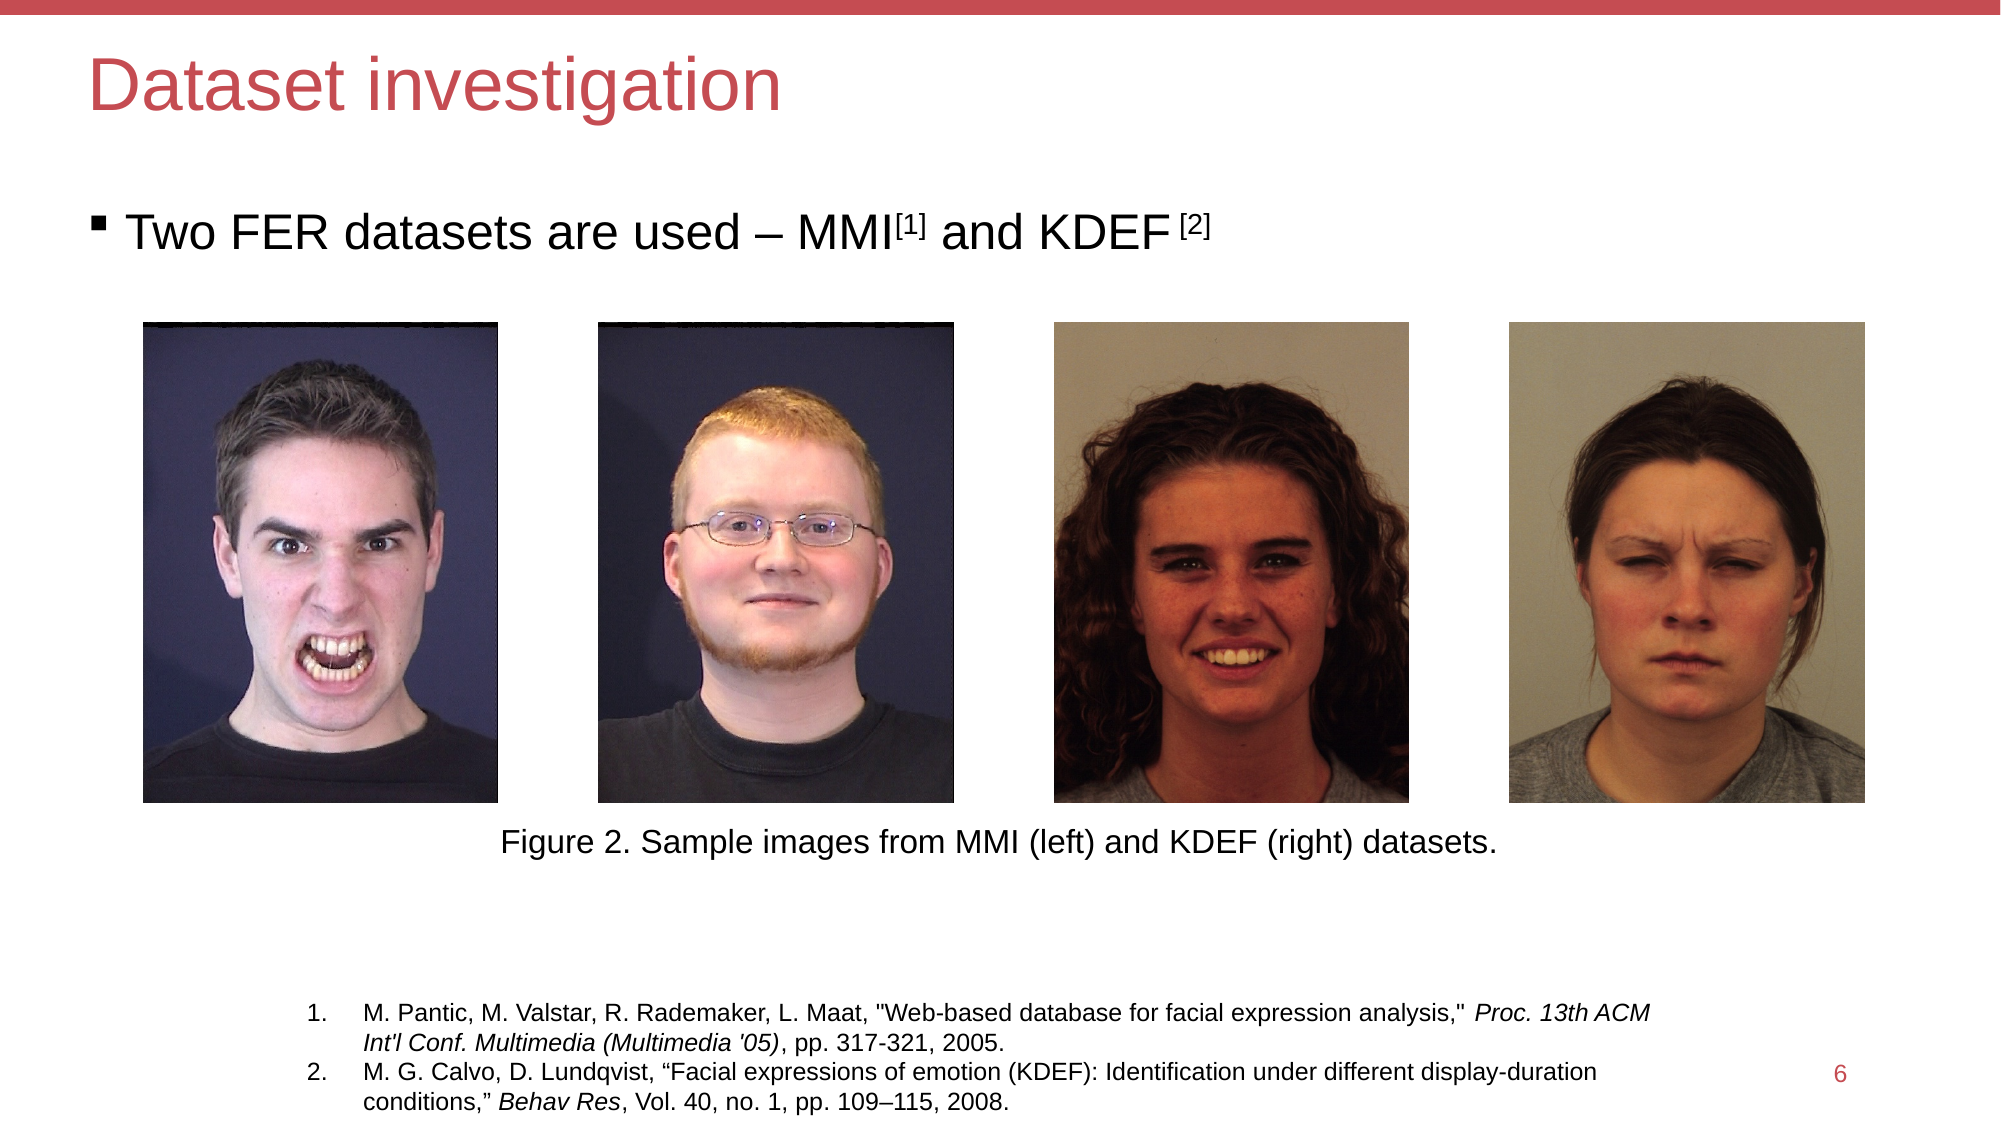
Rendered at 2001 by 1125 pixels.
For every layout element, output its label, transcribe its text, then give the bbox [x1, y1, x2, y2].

picture [143, 322, 498, 803]
picture [1509, 322, 1865, 803]
title Dataset investigation [72, 29, 1928, 144]
picture [1054, 322, 1409, 803]
text_box M. Pantic, M. Valstar, R. Rademaker, L. Maat, "Web-based database for facial expression analysis," Proc. 13th ACM Int'l Conf. Multimedia (Multimedia '05), pp. 317-321, 2005. M. G. Calvo, D. Lundqvist, “Facial expressions of emotion (KDEF): Identification under different display-duration conditions,” Behav Res, Vol. 40, no. 1, pp. 109–115, 2008. [292, 988, 1708, 1124]
list Two FER datasets are used – MMI[1] and KDEF [2] [72, 161, 1928, 981]
picture [598, 322, 954, 803]
text_box Figure 2. Sample images from MMI (left) and KDEF (right) datasets. [414, 813, 1586, 868]
slide_number 5 [1797, 1042, 1863, 1103]
